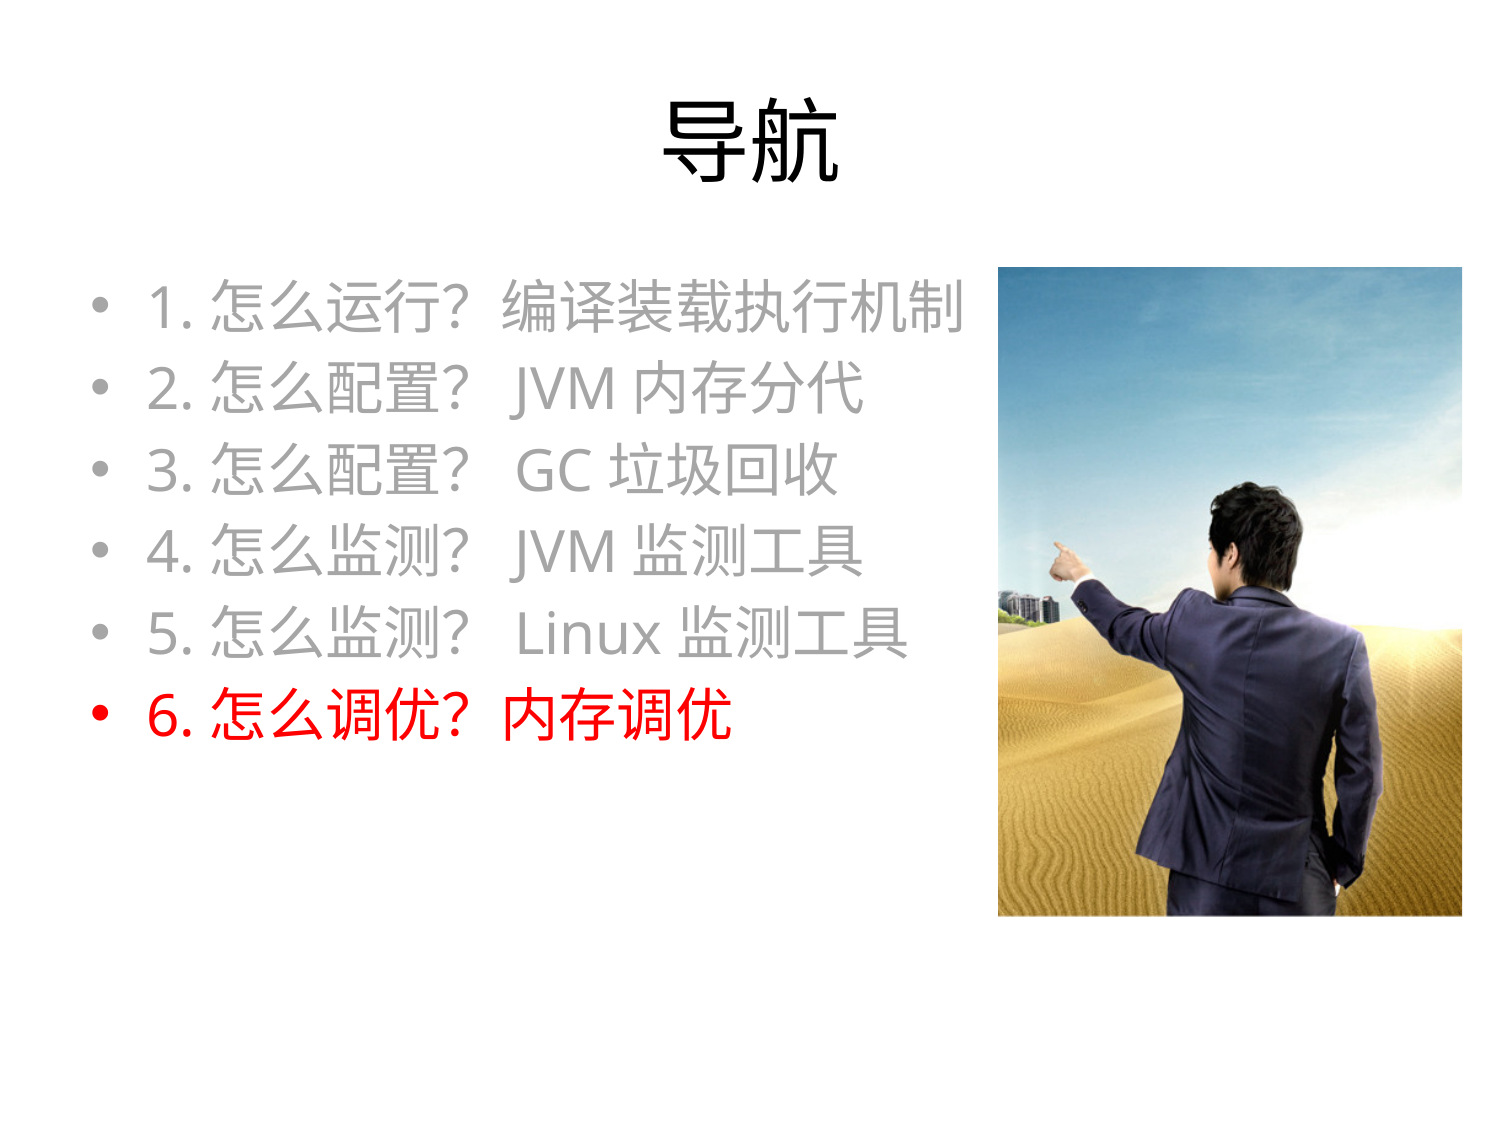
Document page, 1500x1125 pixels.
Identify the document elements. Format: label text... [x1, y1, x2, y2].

title 导航 [75, 45, 1425, 233]
picture [997, 266, 1463, 918]
list 1.怎么运行？编译装载执行机制 2.怎么配置？JVM内存分代 3.怎么配置？GC垃圾回收 4.怎么监测？JVM监测工具 5.怎么监测？Linux监测工具 6.怎么调优？内存调优 [75, 262, 1425, 1005]
